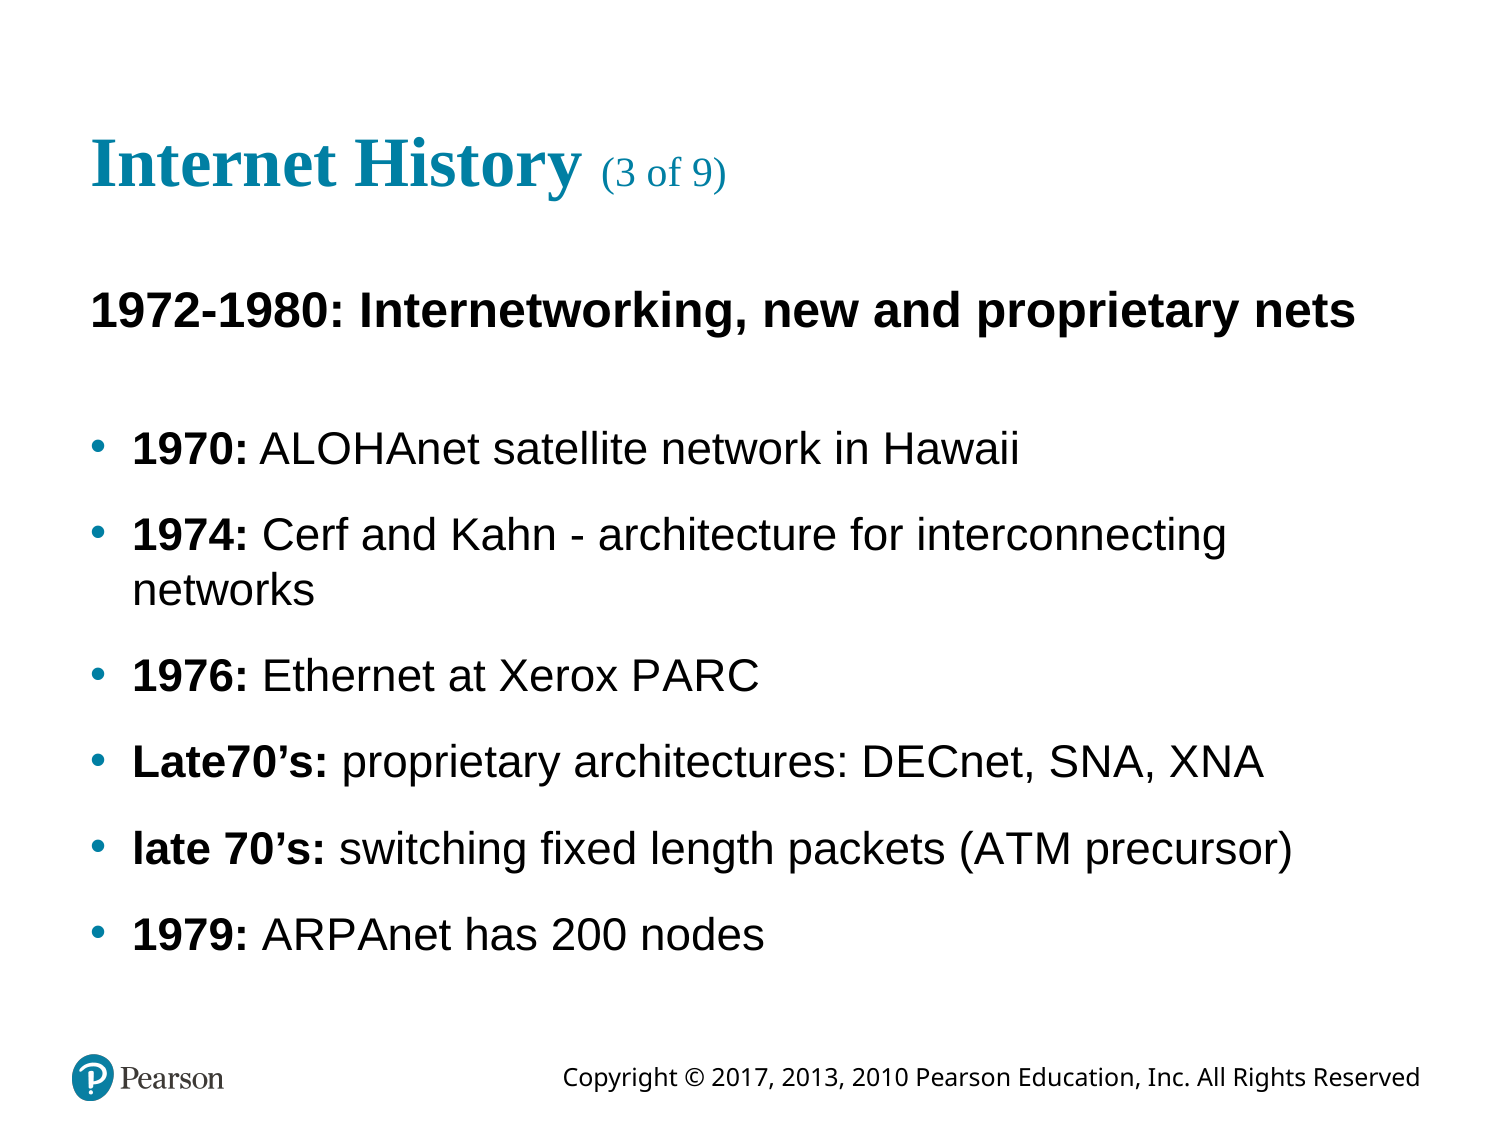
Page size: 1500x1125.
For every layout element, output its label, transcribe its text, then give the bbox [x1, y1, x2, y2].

list 1972-1980: Internetworking, new and proprietary nets [75, 262, 1425, 357]
picture [72, 1054, 88, 1070]
list 1970: A L O H Anet satellite network in Hawaii 1974: Cerf and Kahn - architecture for interconnecting networks 1976: Ethernet at Xerox P A R C Late70’s: proprietary architectures: D E Cnet, S N A, X N A late 70’s: switching fixed length packets (A T M precursor) 1979: A R P Anet has 200 nodes [75, 403, 1425, 1005]
picture [72, 1087, 83, 1101]
title Internet History (3 of 9) [75, 35, 1425, 216]
picture [98, 1054, 224, 1101]
picture [80, 1063, 106, 1088]
